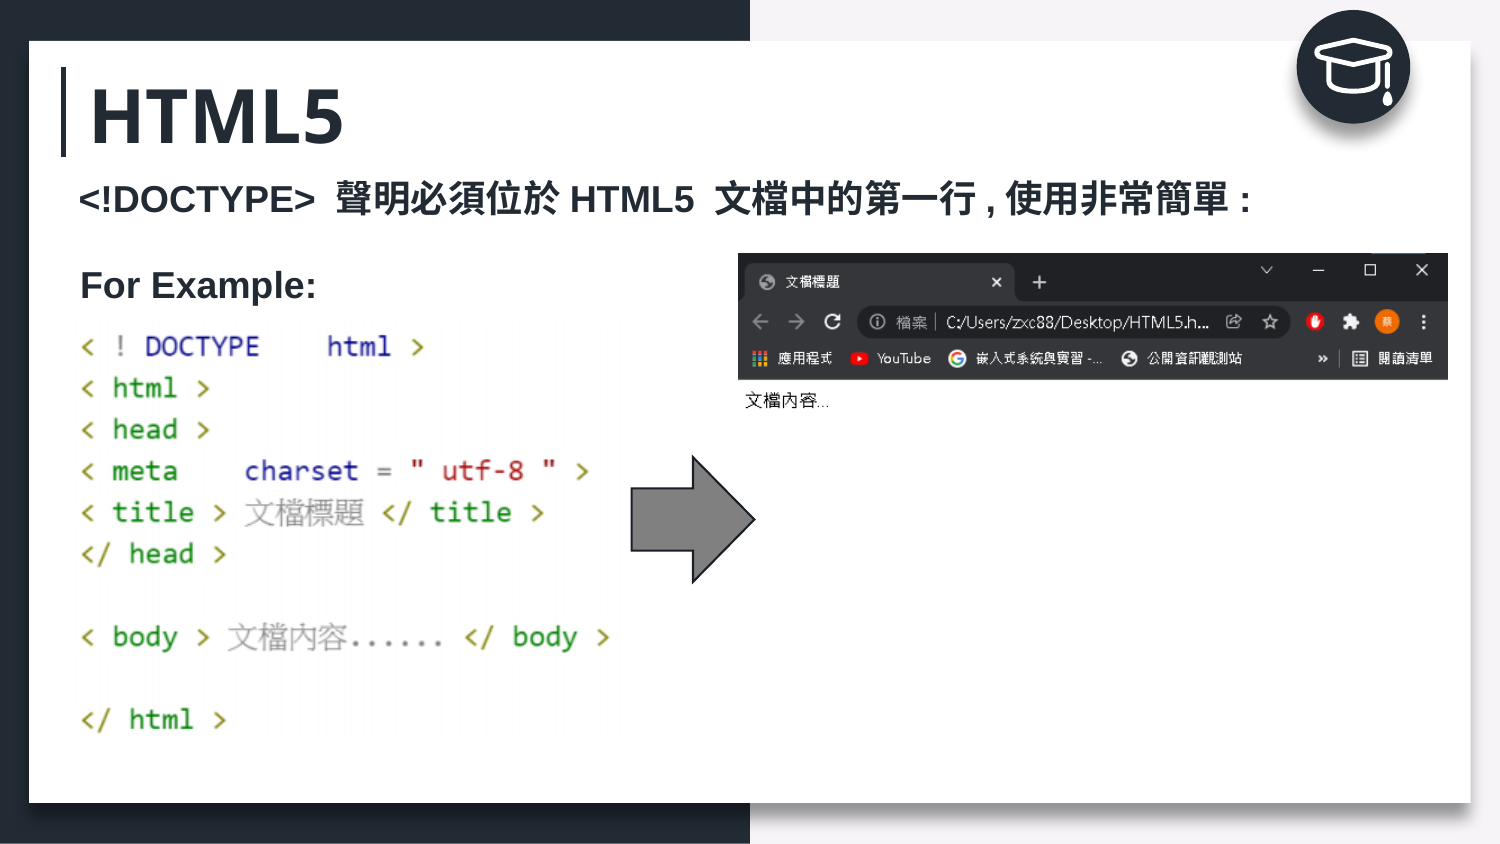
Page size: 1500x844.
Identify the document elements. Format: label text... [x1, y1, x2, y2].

picture [63, 313, 632, 747]
text_box [632, 454, 738, 585]
text_box HTML5 [73, 61, 361, 167]
picture [738, 253, 1448, 786]
text_box <!DOCTYPE> 聲明必須位於HTML5 文檔中的第一行,使用非常簡單: [63, 167, 1250, 228]
text_box For Example: [65, 253, 333, 313]
